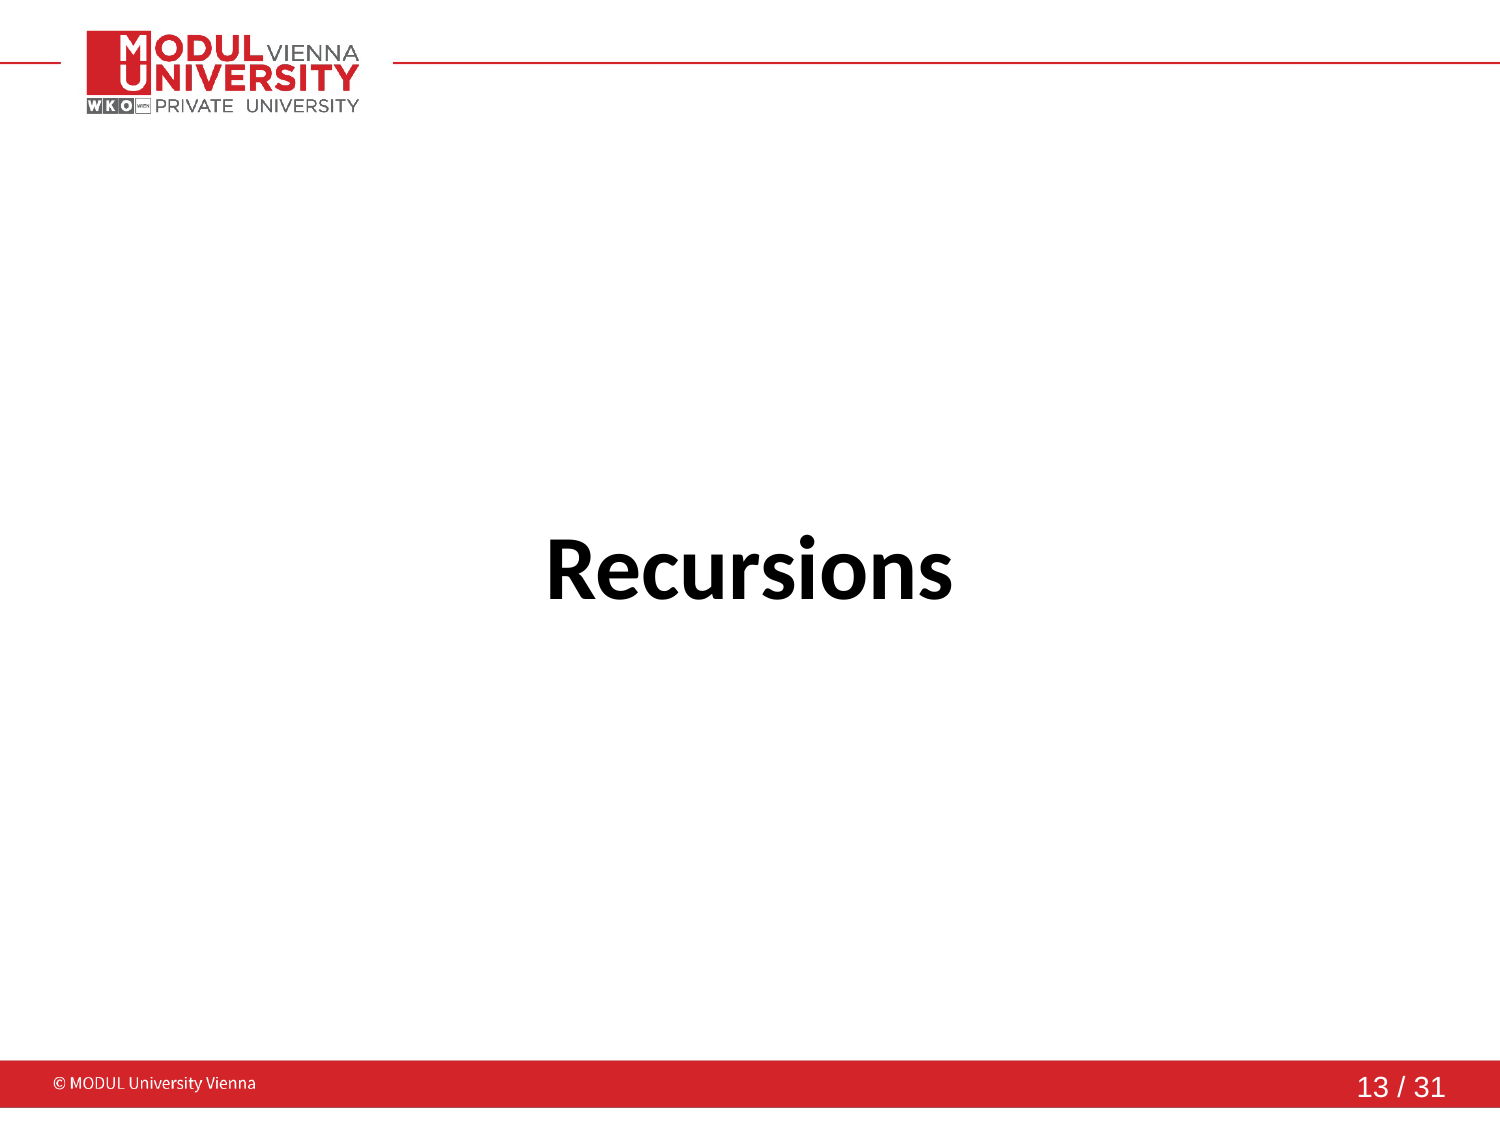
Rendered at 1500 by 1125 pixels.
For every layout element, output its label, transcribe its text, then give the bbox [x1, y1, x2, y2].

title Recursions [75, 468, 1425, 657]
picture [0, 0, 1500, 1125]
list [375, 55, 1425, 135]
